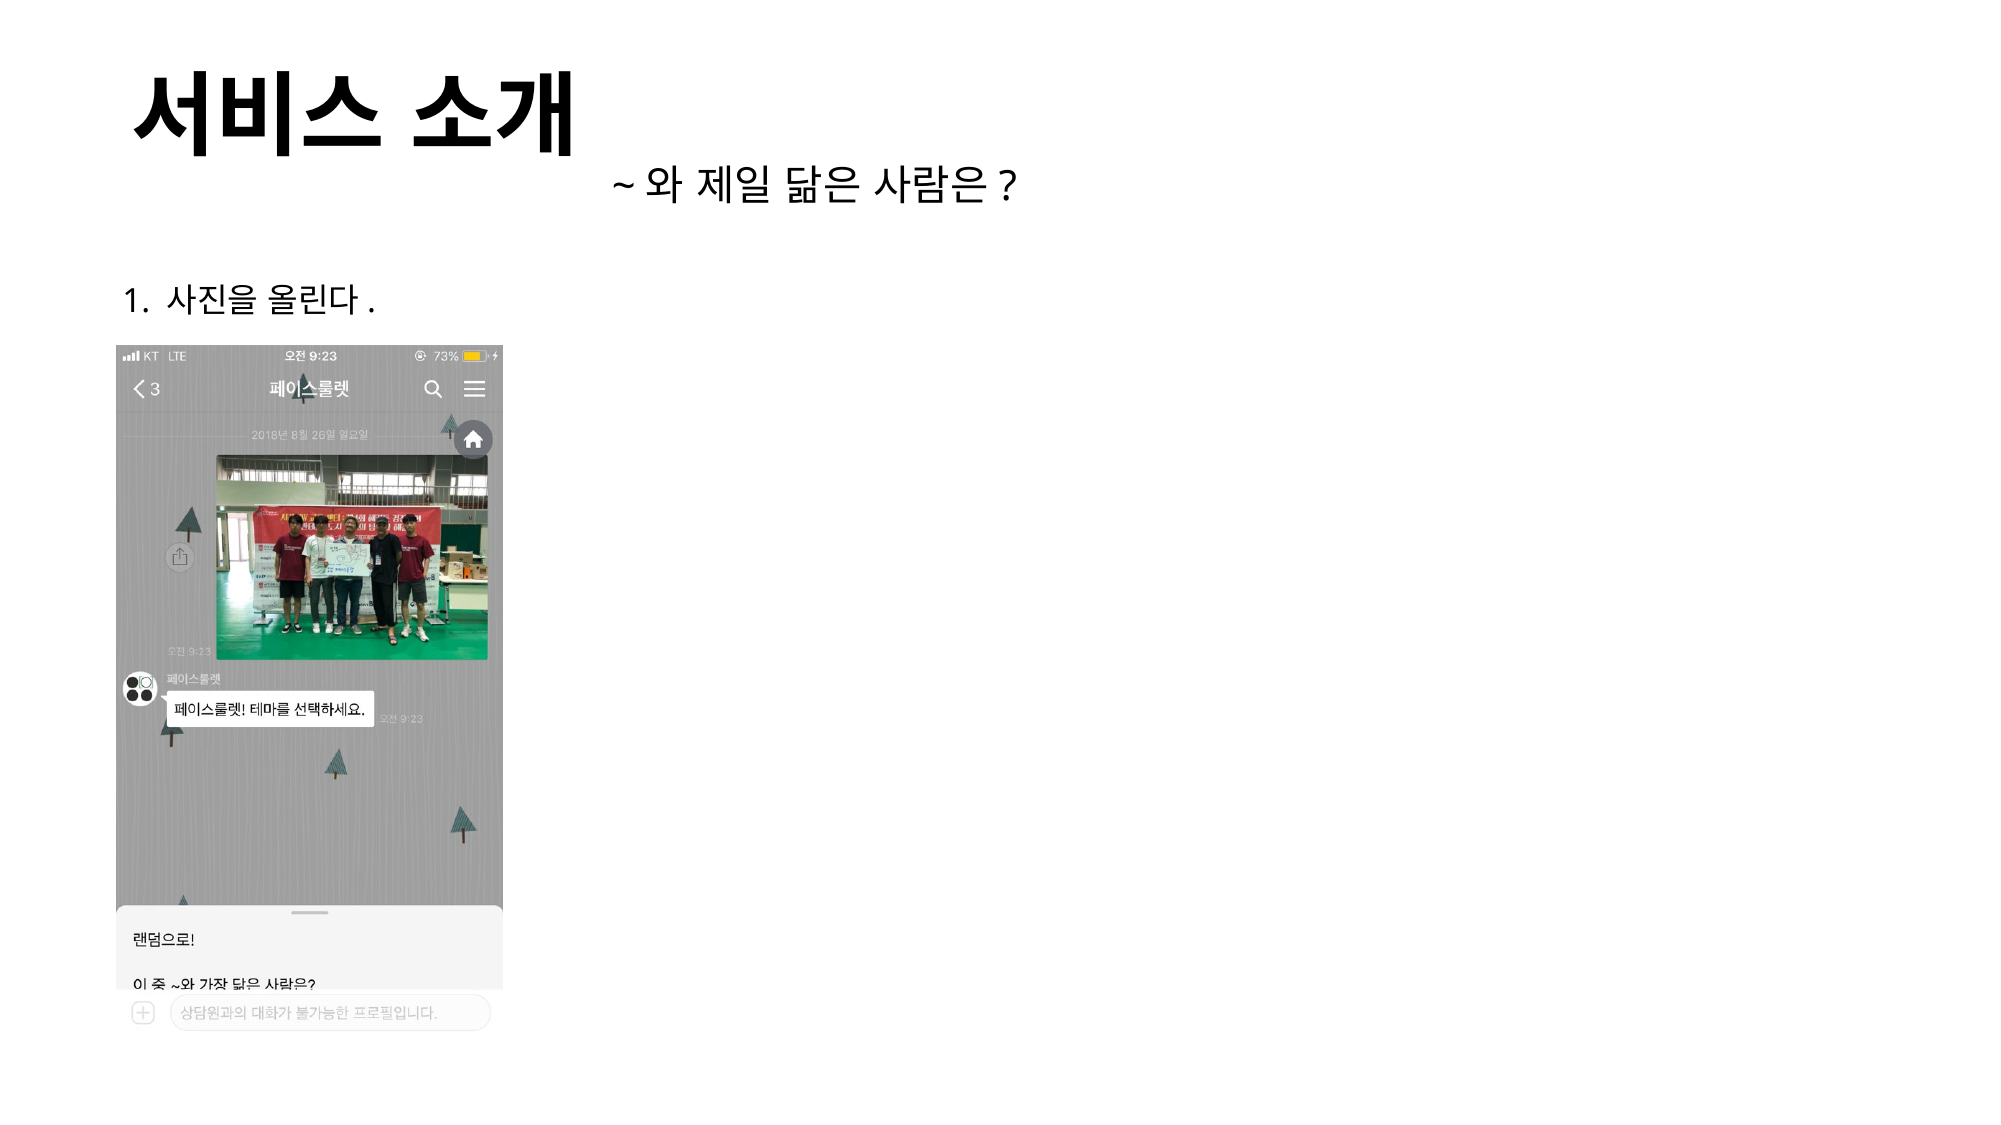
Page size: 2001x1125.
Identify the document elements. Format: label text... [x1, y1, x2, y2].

text_box 1. 사진을 올린다. [107, 271, 391, 327]
text_box ~와 제일 닮은 사람은? [597, 151, 1032, 216]
picture [116, 345, 503, 1035]
title 서비스 소개 [116, 62, 1842, 280]
